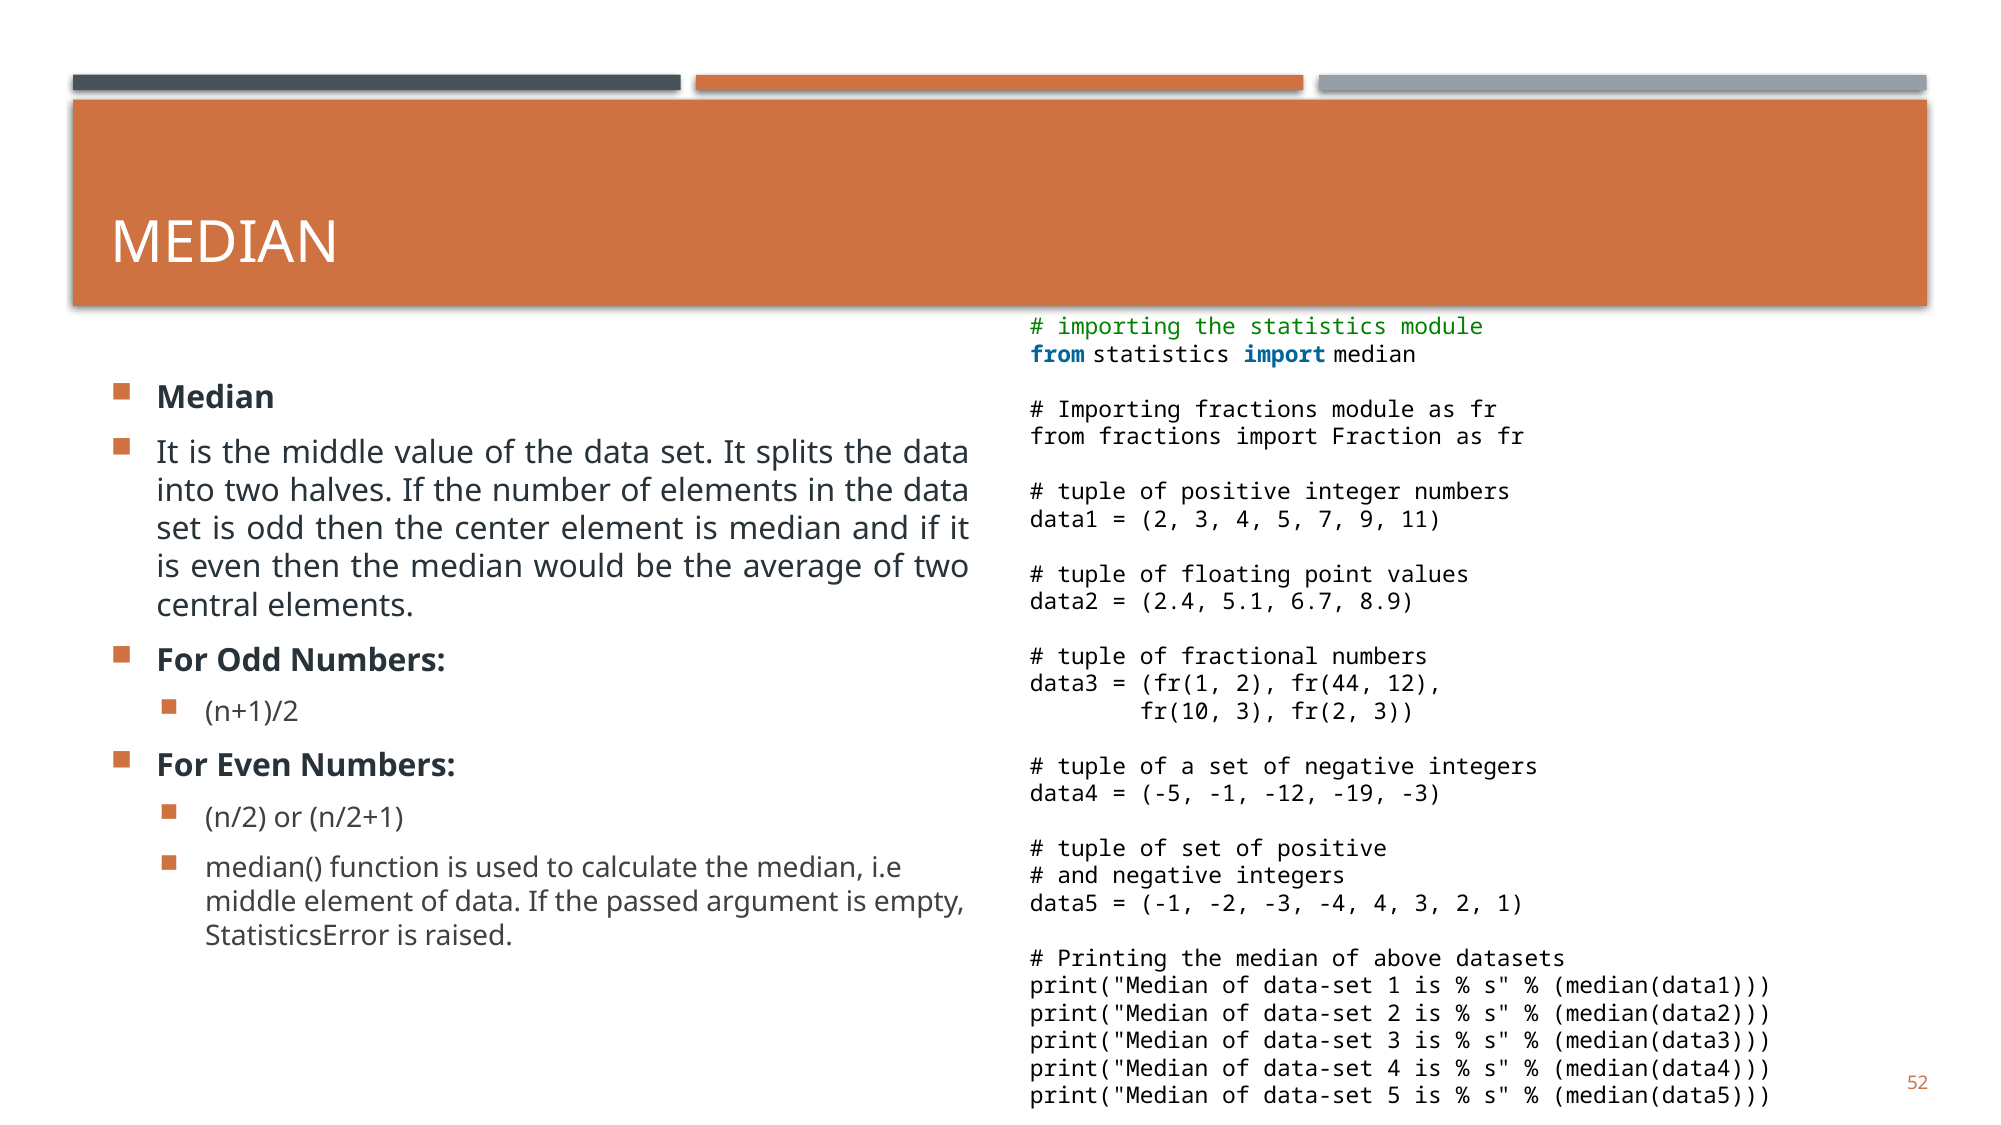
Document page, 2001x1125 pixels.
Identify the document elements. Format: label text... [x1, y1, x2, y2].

title Median [95, 119, 1905, 282]
list # importing the statistics module from statistics import median # Importing fractions module as fr from fractions import Fraction as fr # tuple of positive integer numbers data1 = (2, 3, 4, 5, 7, 9, 11) # tuple of floating point values data2 = (2.4, 5.1, 6.7, 8.9) # tuple of fractional numbers data3 = (fr(1, 2), fr(44, 12), fr(10, 3), fr(2, 3)) # tuple of a set of negative integers data4 = (-5, -1, -12, -19, -3) # tuple of set of positive # and negative integers data5 = (-1, -2, -3, -4, 4, 3, 2, 1) # Printing the median of above datasets print("Median of data-set 1 is % s" % (median(data1))) print("Median of data-set 2 is % s" % (median(data2))) print("Median of data-set 3 is % s" % (median(data3))) print("Median of data-set 4 is % s" % (median(data4))) print("Median of data-set 5 is % s" % (median(data5))) [1029, 311, 1966, 1125]
list Median It is the middle value of the data set. It splits the data into two halves. If the number of elements in the data set is odd then the center element is median and if it is even then the median would be the average of two central elements. For Odd Numbers: (n+1)/2 For Even Numbers: (n/2) or (n/2+1) median() function is used to calculate the median, i.e middle element of data. If the passed argument is empty, StatisticsError is raised. [95, 365, 985, 962]
